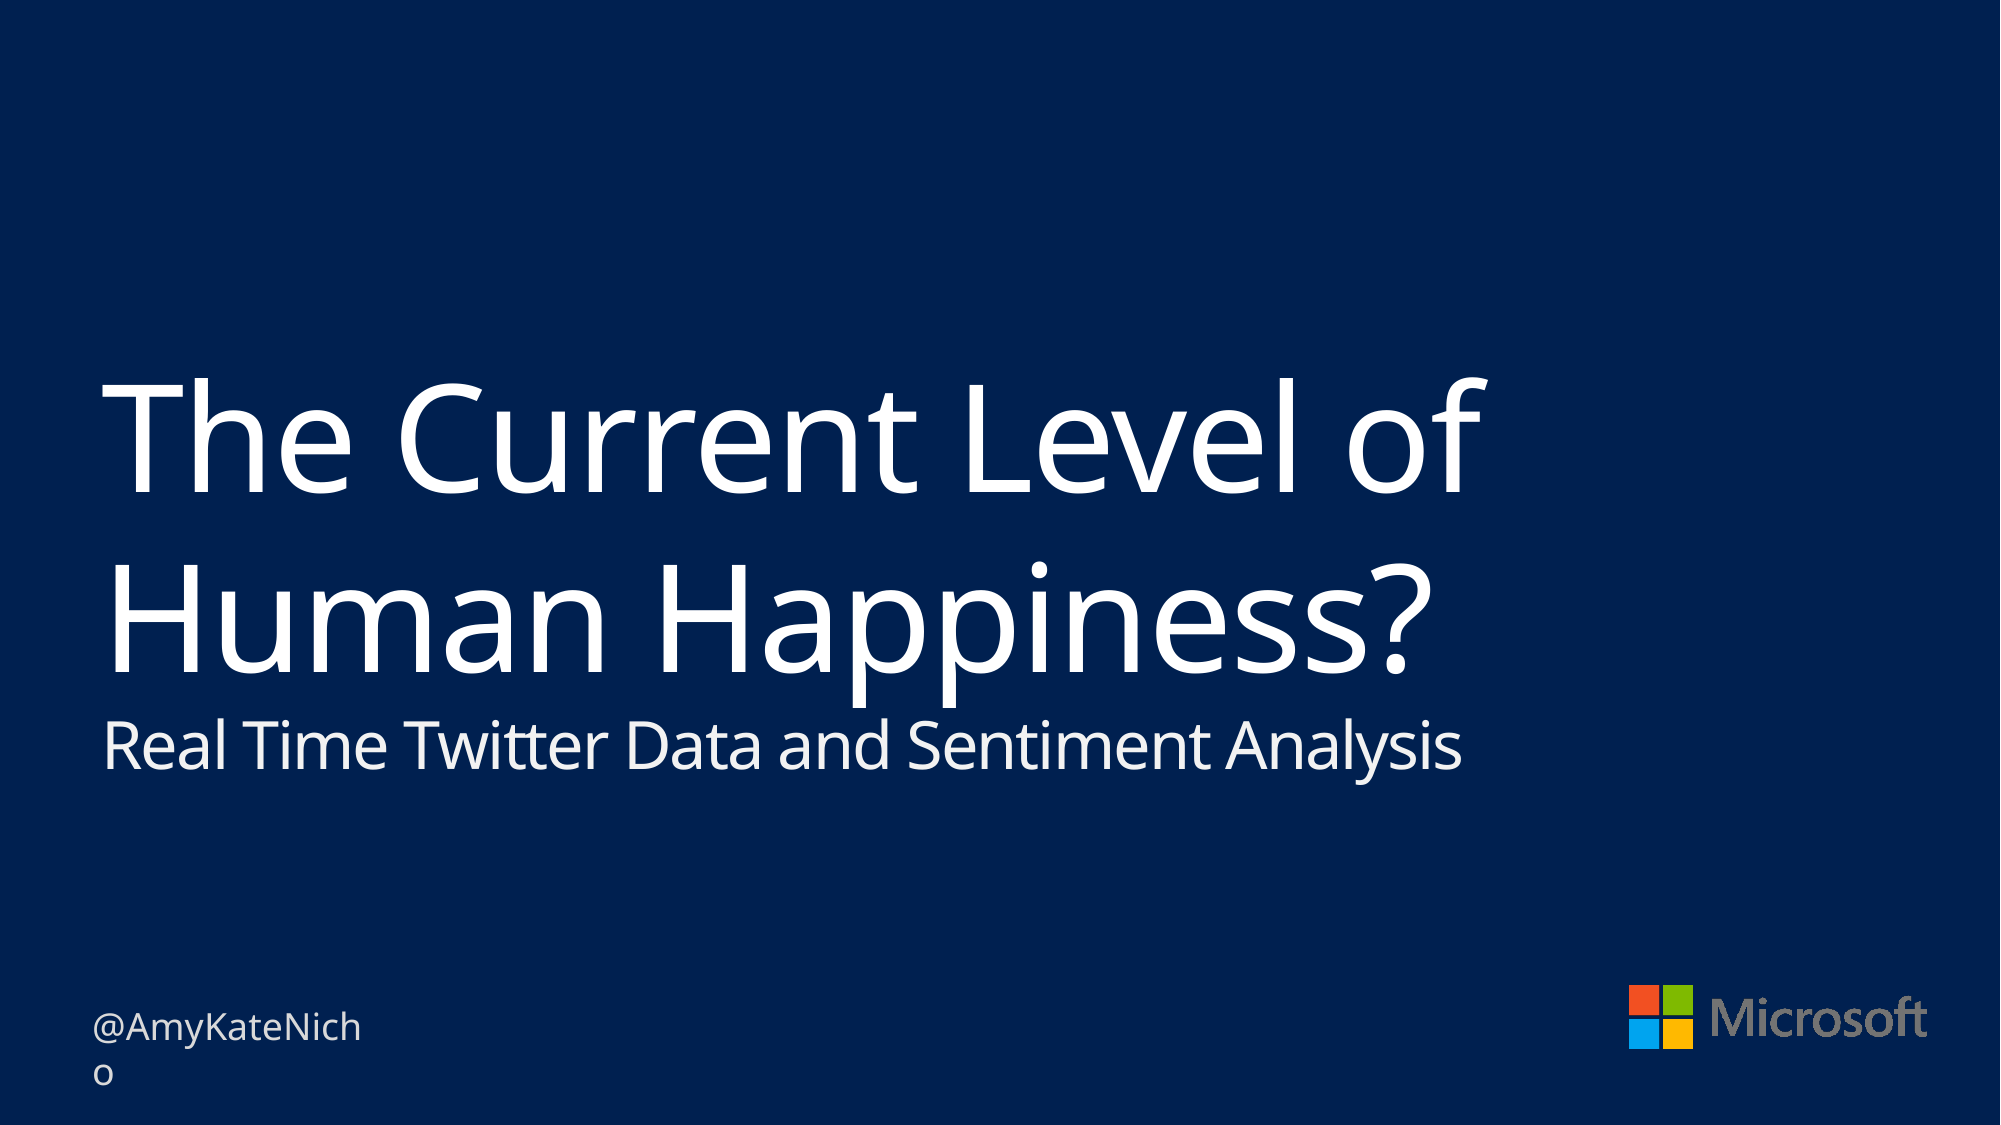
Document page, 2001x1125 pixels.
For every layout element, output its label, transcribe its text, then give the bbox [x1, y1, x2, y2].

title The Current Level of Human Happiness? Real Time Twitter Data and Sentiment Analysis [77, 366, 1938, 759]
text_box @AmyKateNicho [77, 995, 395, 1056]
picture [1629, 985, 1927, 1049]
